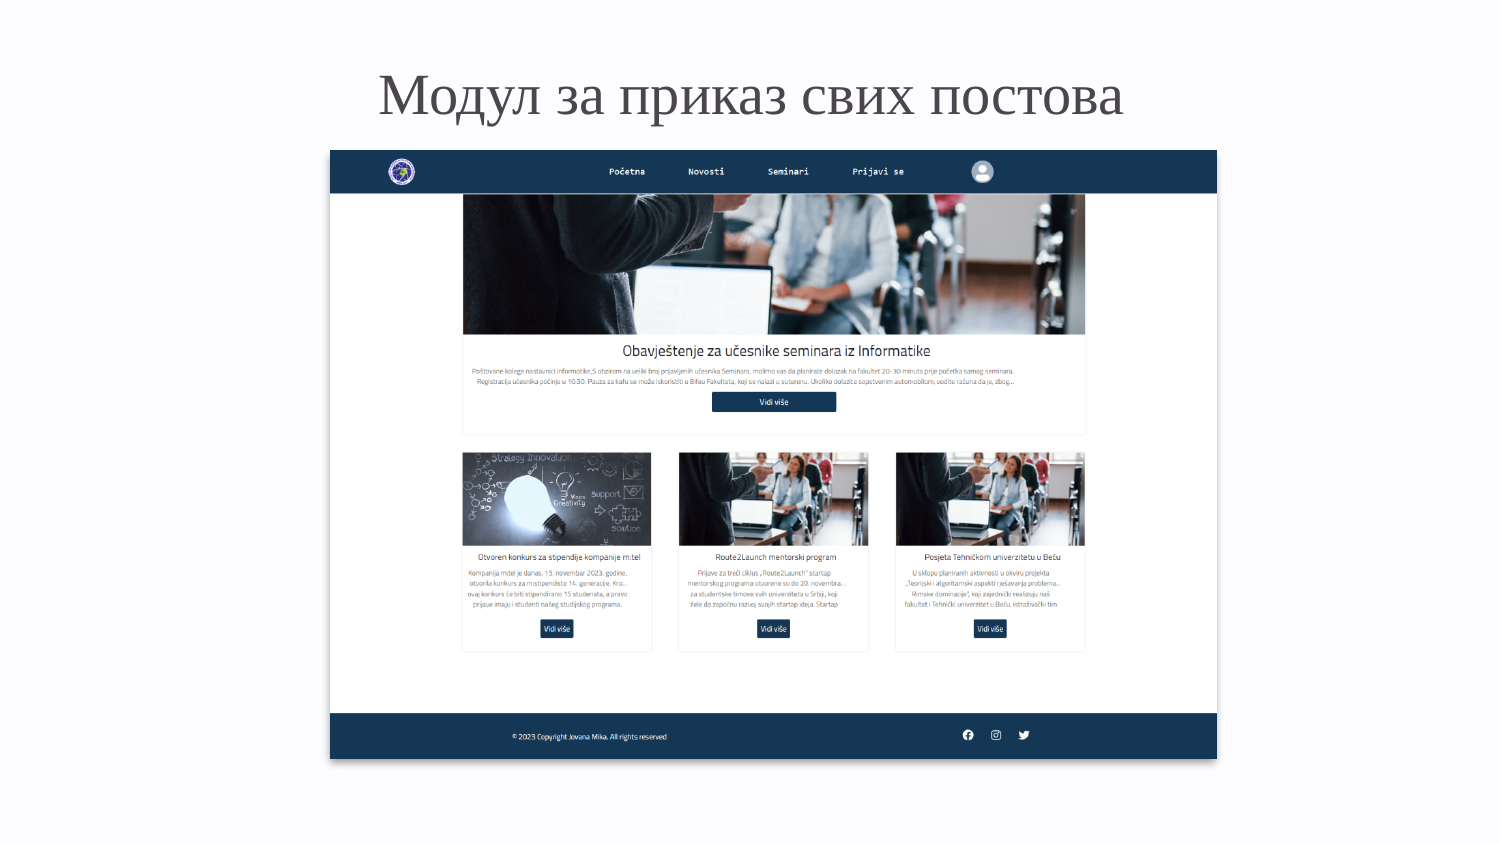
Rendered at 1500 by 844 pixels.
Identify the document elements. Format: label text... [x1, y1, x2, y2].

list Модул за приказ свих постова [39, 41, 1464, 131]
picture [330, 149, 1217, 759]
